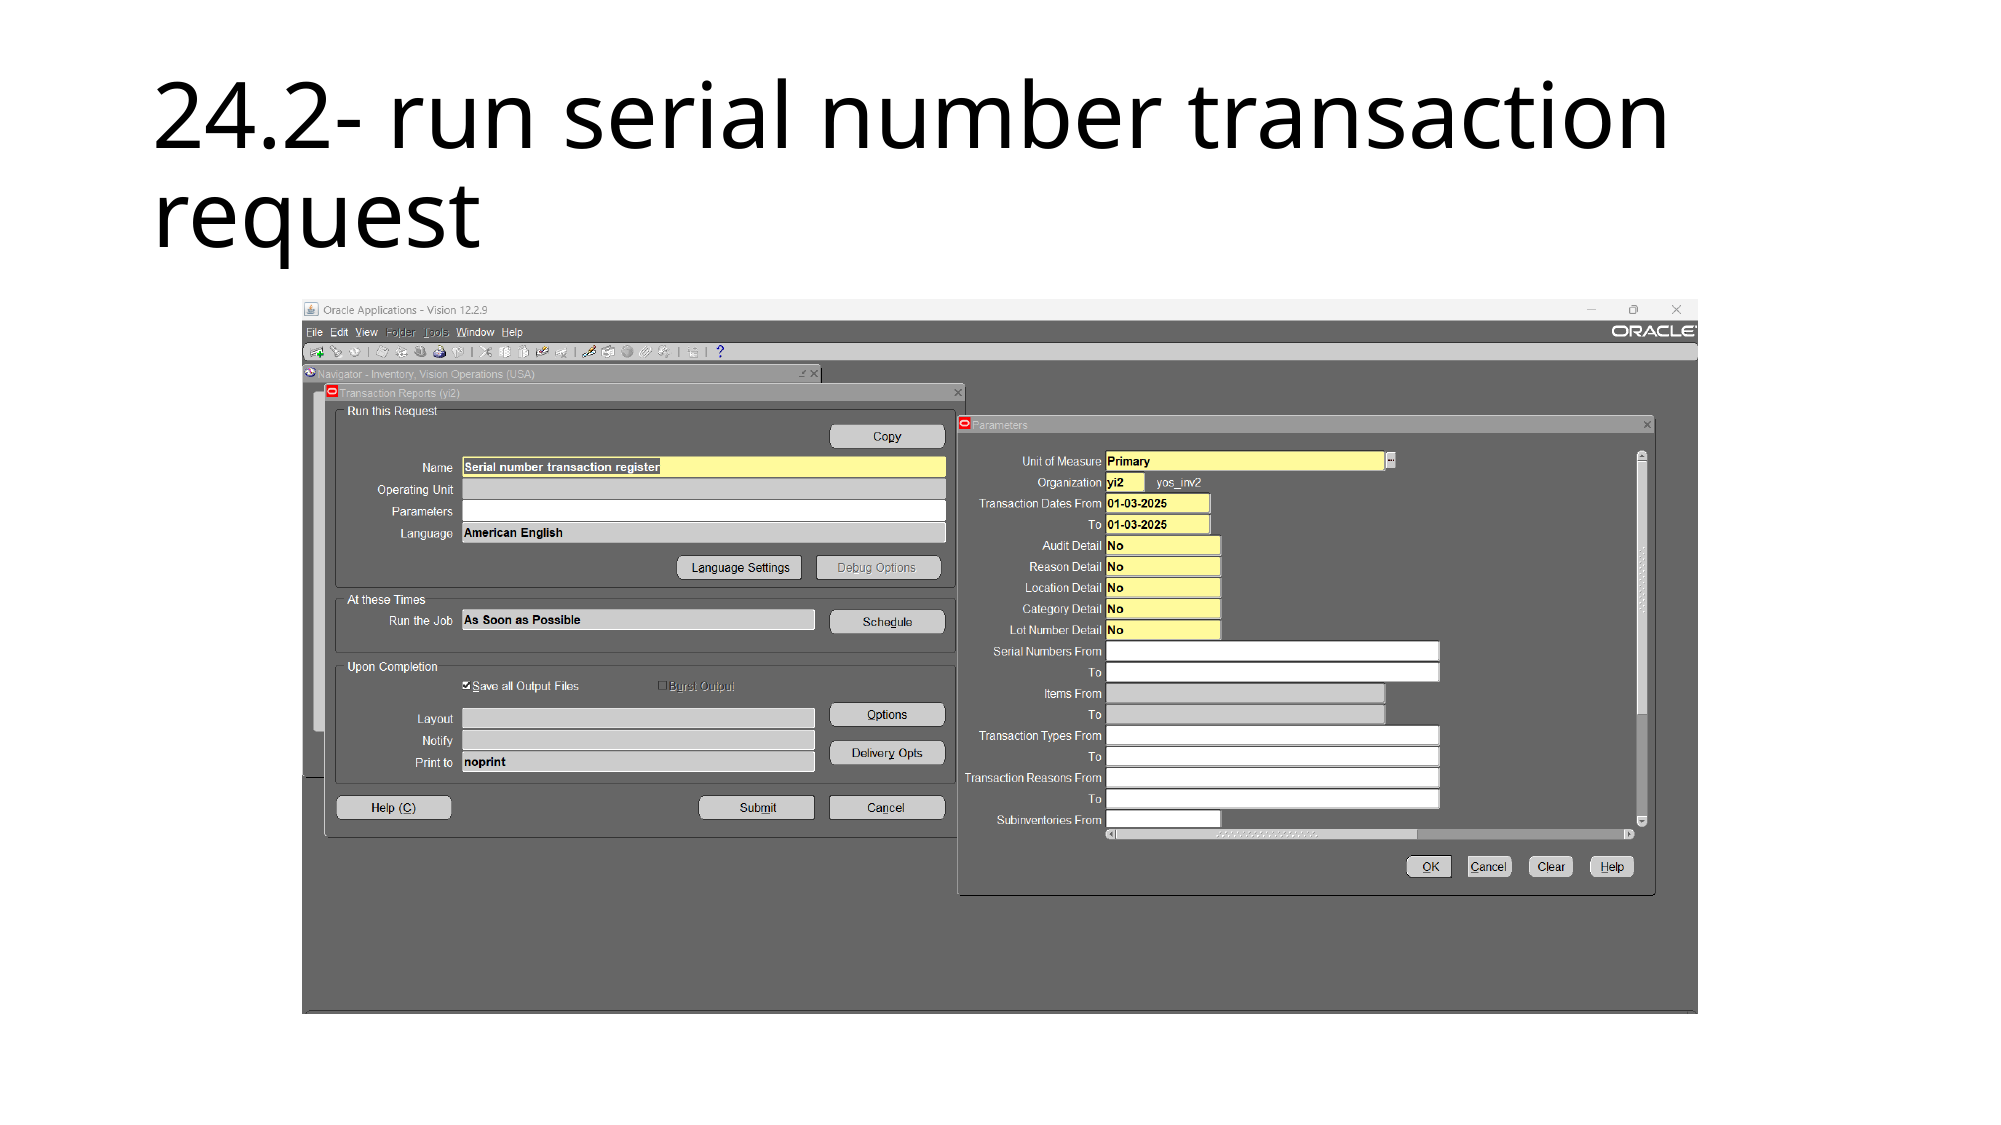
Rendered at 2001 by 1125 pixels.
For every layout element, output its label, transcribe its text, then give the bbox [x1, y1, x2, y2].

title 24.2- run serial number transaction request [137, 59, 1863, 278]
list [302, 299, 1697, 1014]
